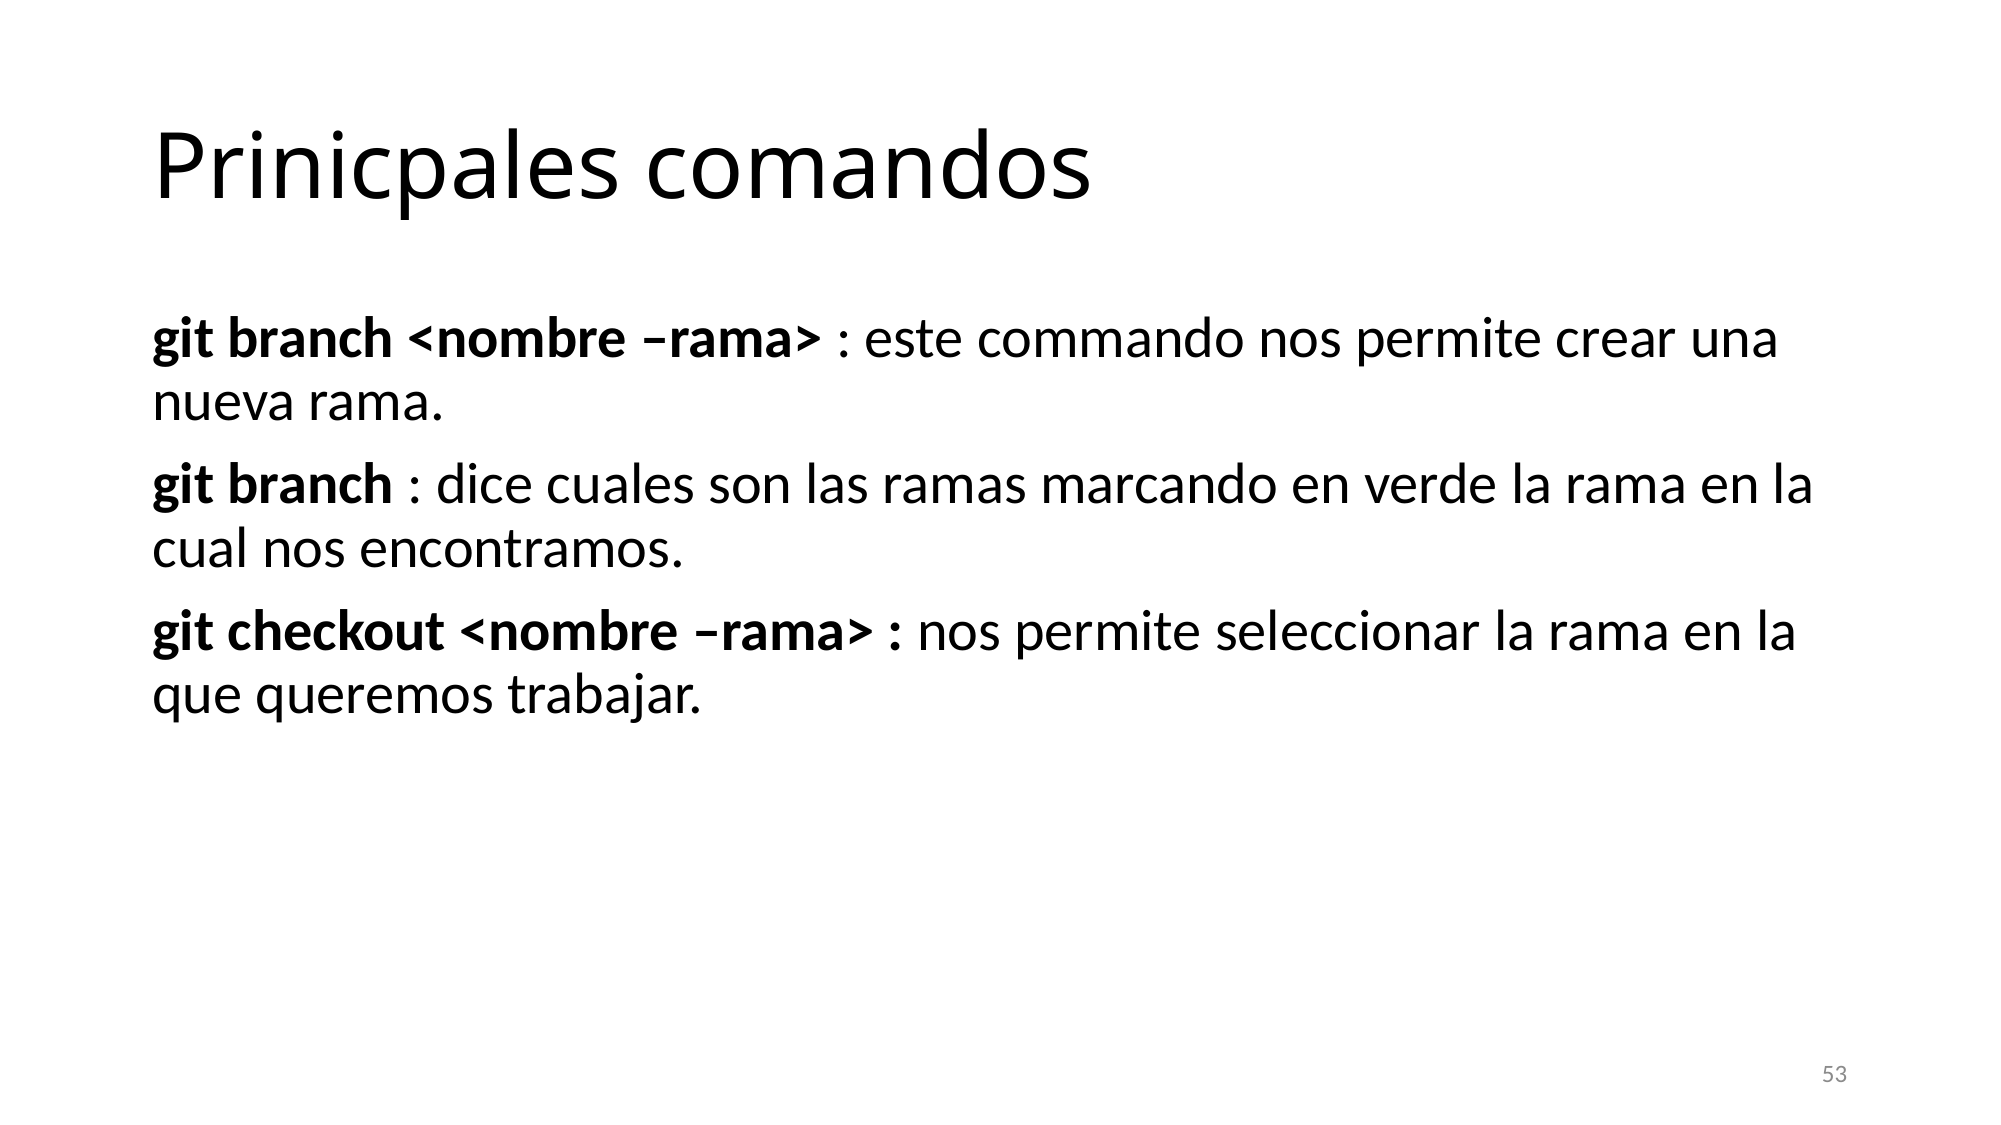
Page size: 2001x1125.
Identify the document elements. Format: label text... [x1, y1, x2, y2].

list git branch <nombre –rama> : este commando nos permite crear una nueva rama. git branch : dice cuales son las ramas marcando en verde la rama en la cual nos encontramos. git checkout <nombre –rama> : nos permite seleccionar la rama en la que queremos trabajar. [137, 299, 1863, 1014]
title Prinicpales comandos [137, 59, 1863, 278]
slide_number 53 [1412, 1042, 1863, 1103]
